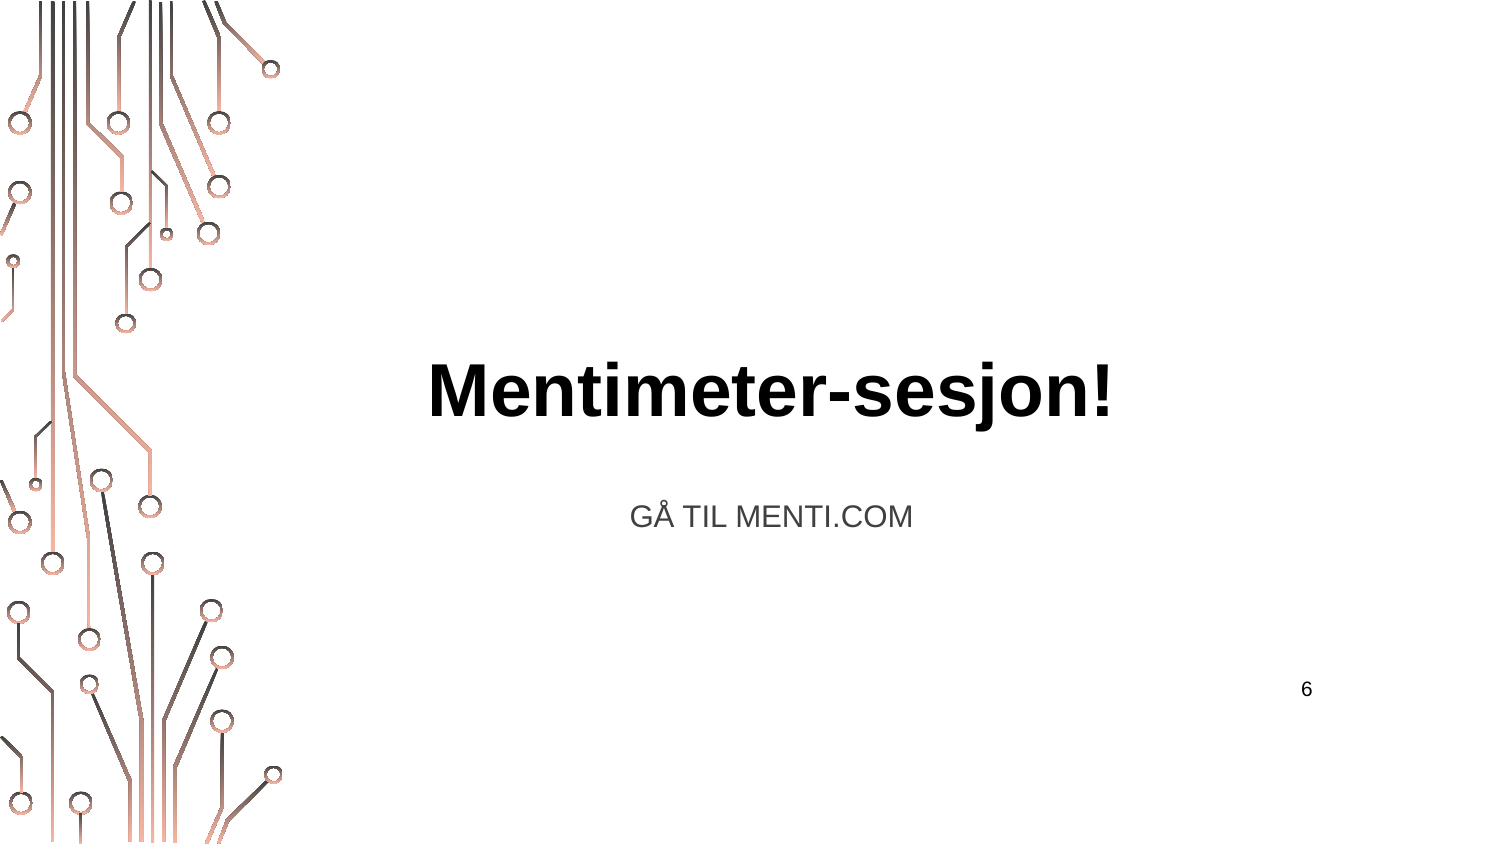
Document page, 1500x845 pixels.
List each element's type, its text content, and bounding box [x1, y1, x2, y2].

slide_number 6 [1217, 665, 1313, 711]
title Mentimeter-sesjon! [230, 138, 1313, 432]
subtitle Gå til menti.com [230, 443, 1313, 648]
